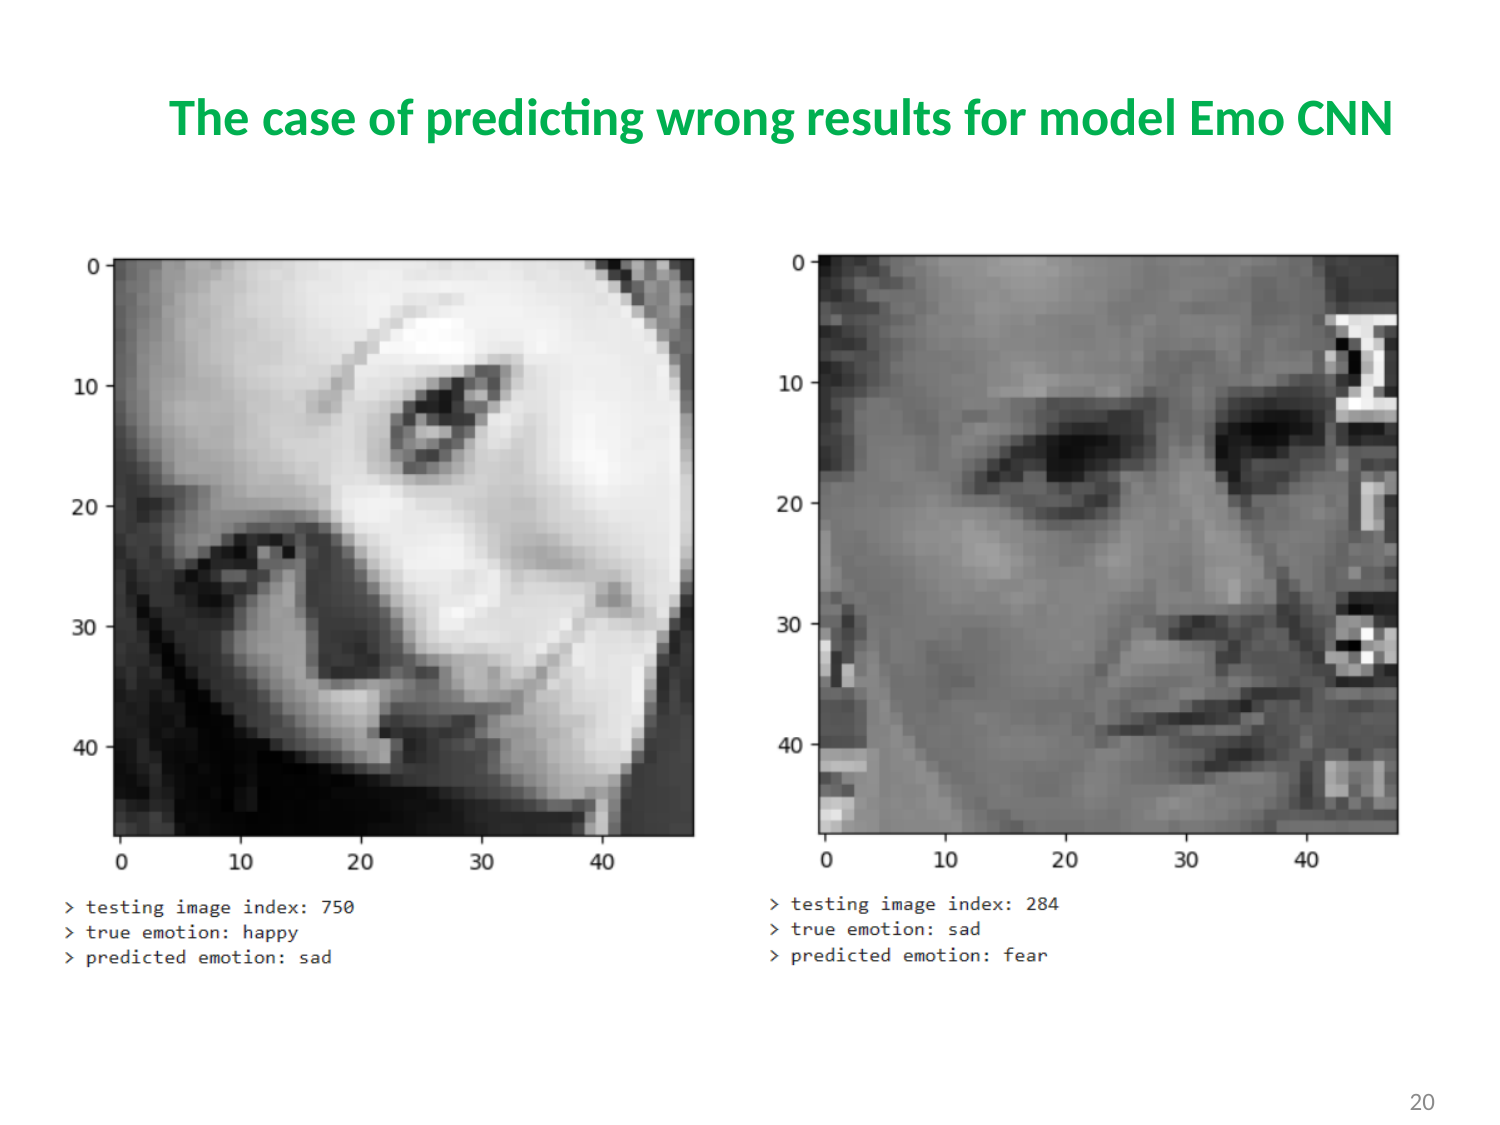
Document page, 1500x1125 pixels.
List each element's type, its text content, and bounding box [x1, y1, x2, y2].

slide_number 20 [1100, 1079, 1450, 1123]
title The case of predicting wrong results for model Emo CNN [153, 45, 1412, 184]
picture [748, 250, 1442, 972]
picture [58, 250, 720, 972]
